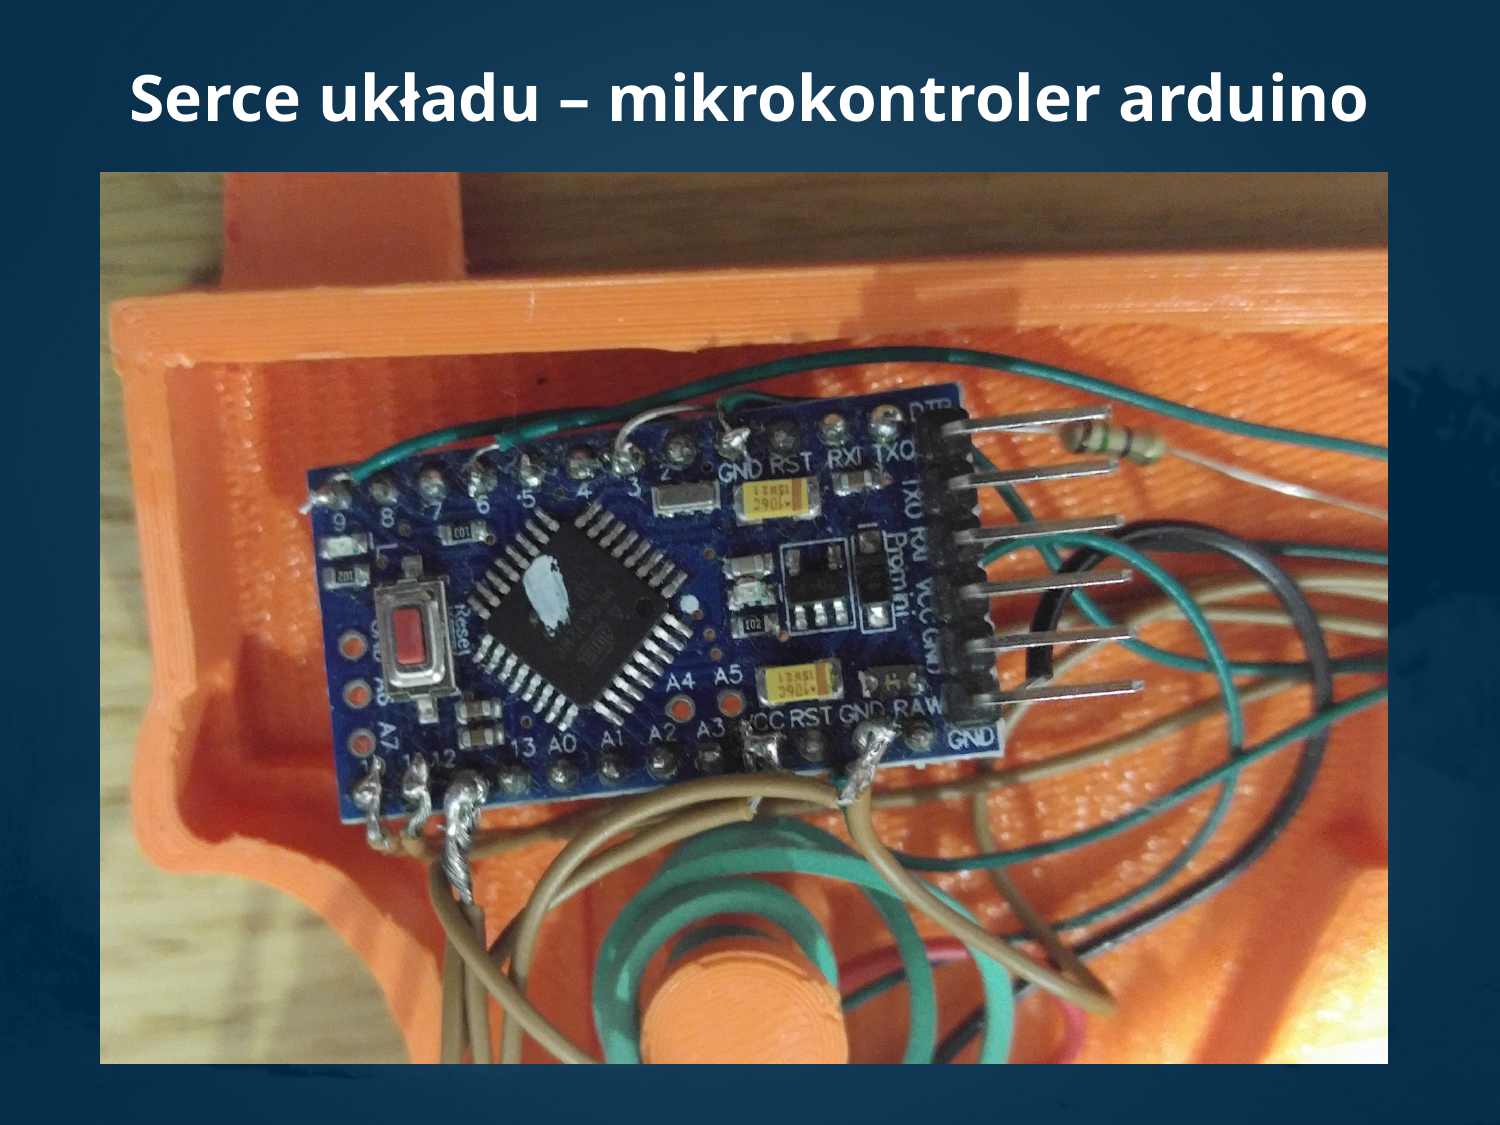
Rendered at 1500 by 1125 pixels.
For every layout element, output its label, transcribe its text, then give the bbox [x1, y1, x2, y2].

text_box Serce układu – mikrokontroler arduino [75, 45, 1425, 149]
picture [0, 0, 1500, 1125]
